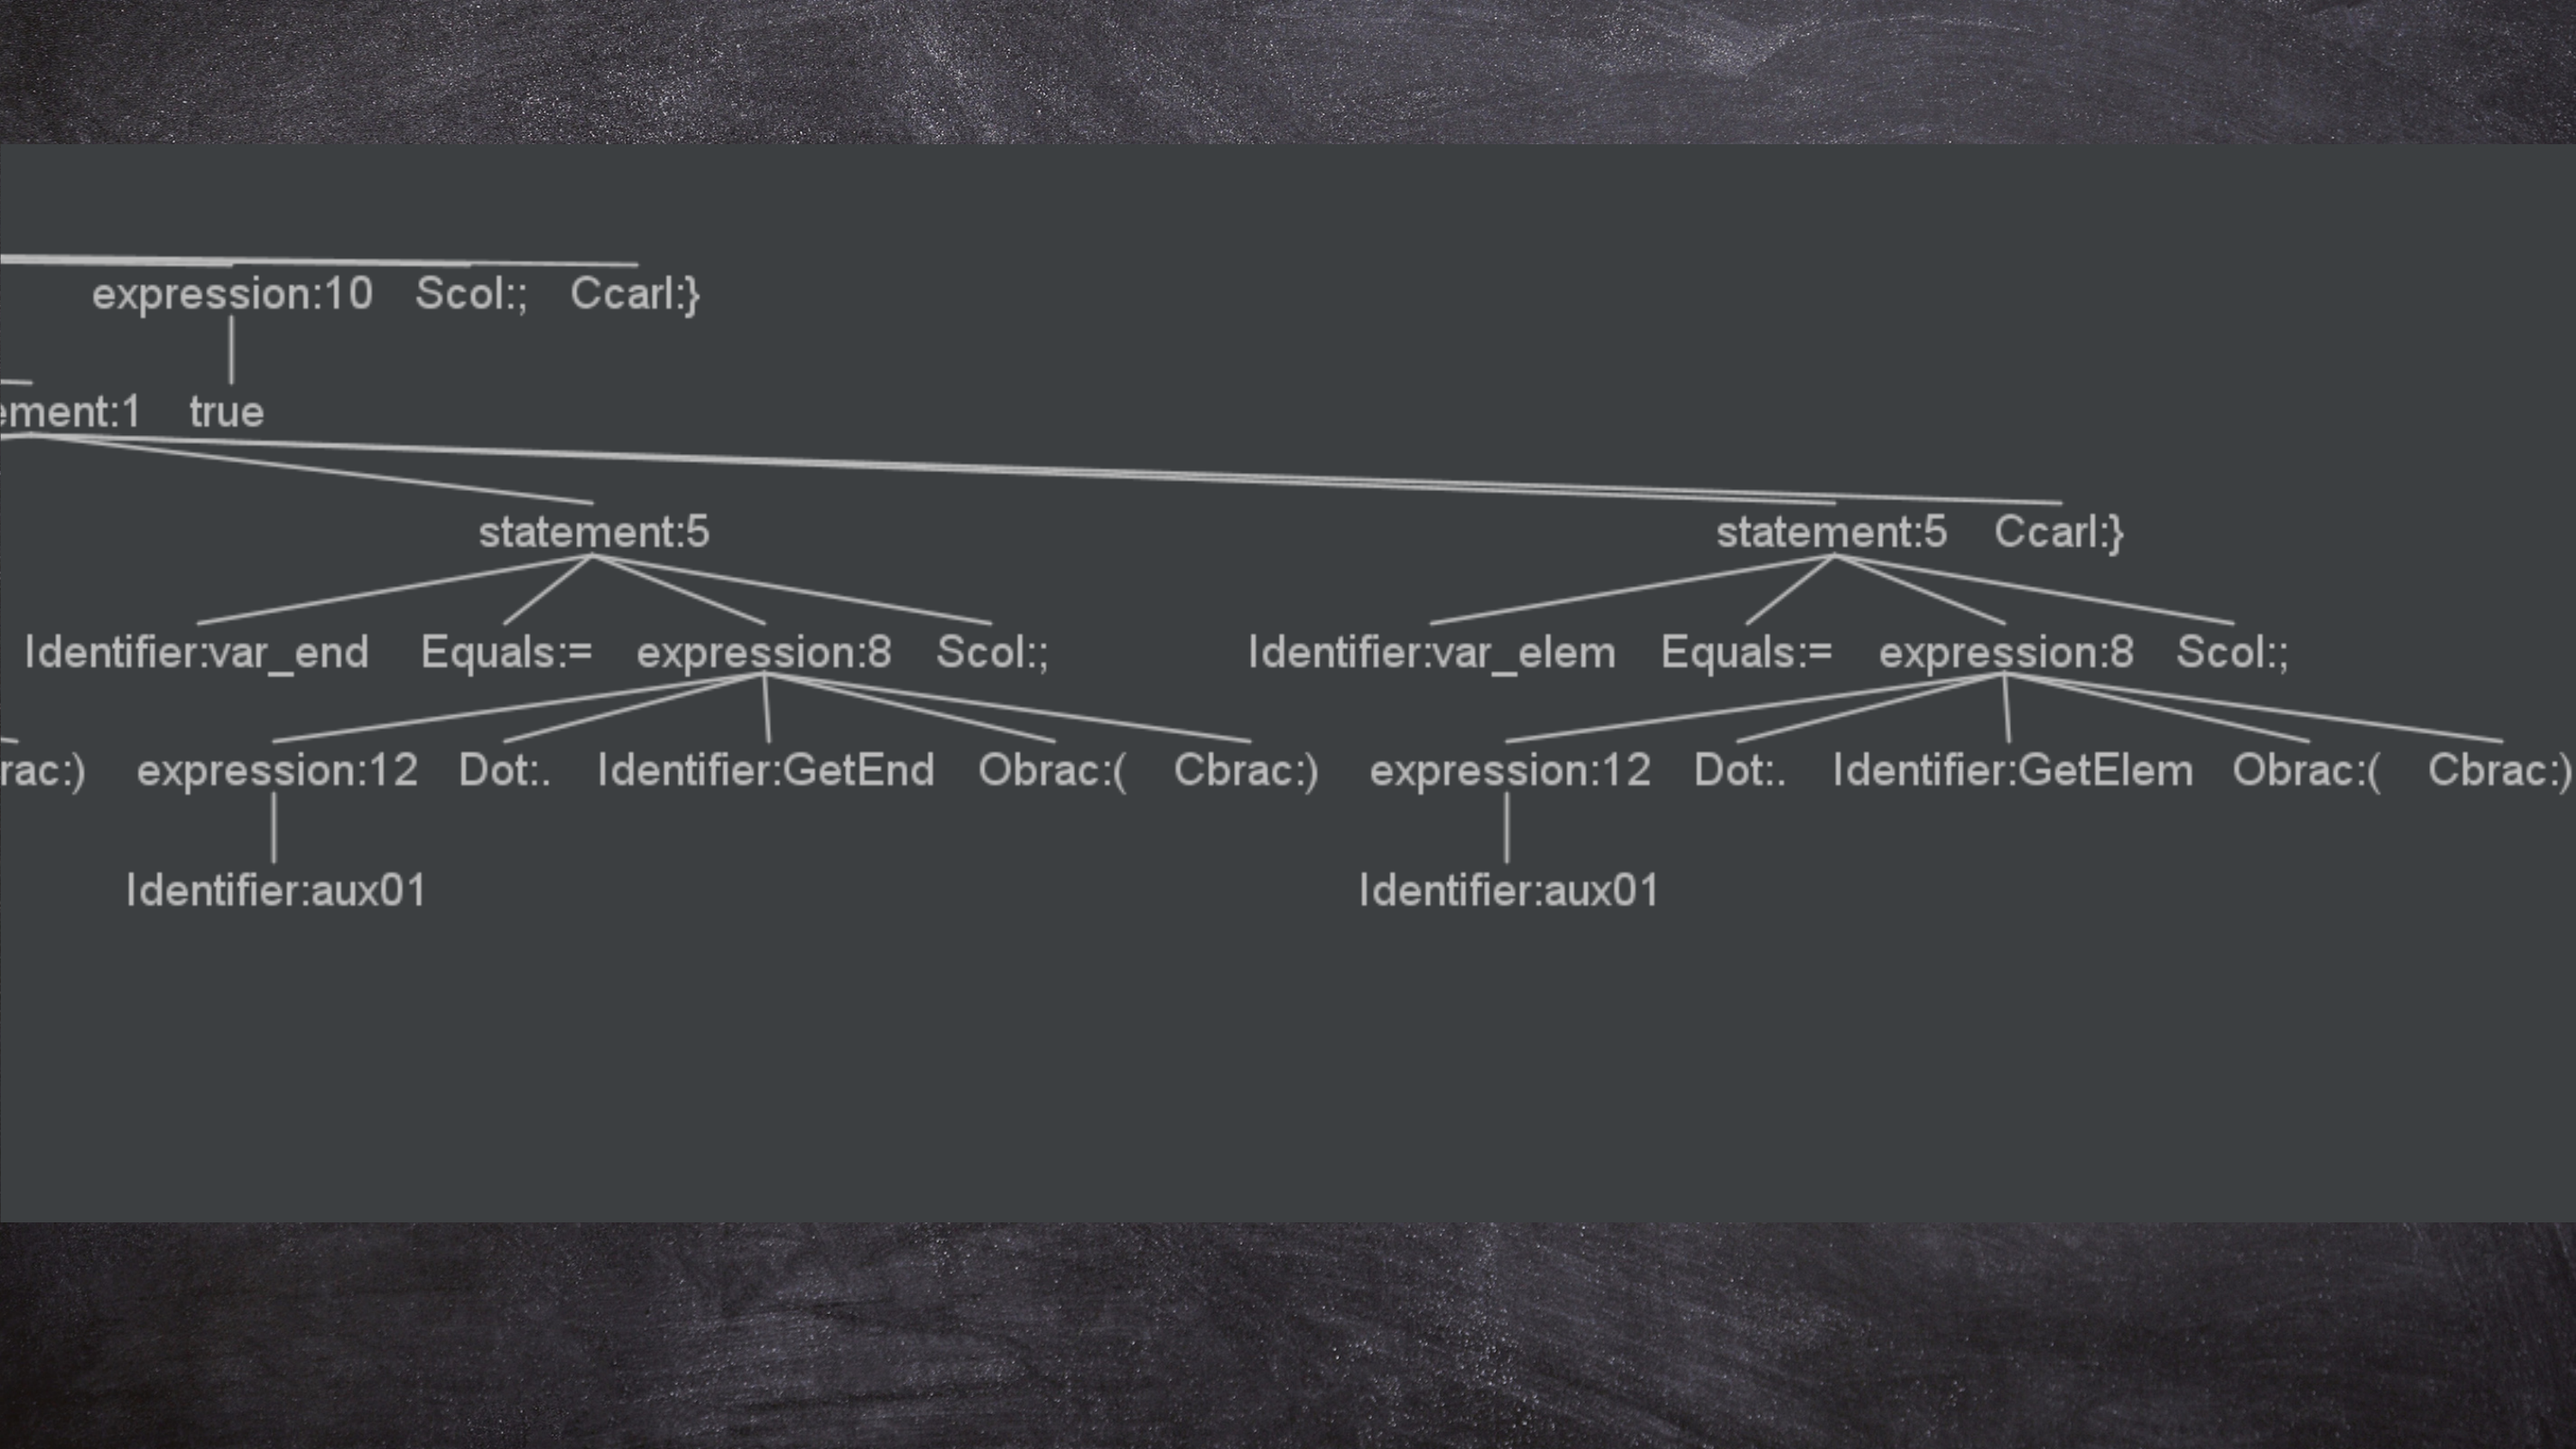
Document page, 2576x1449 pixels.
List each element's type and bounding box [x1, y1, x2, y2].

text_box [0, 1222, 2576, 1449]
text_box [0, 0, 2576, 144]
text_box [0, 144, 2576, 1222]
